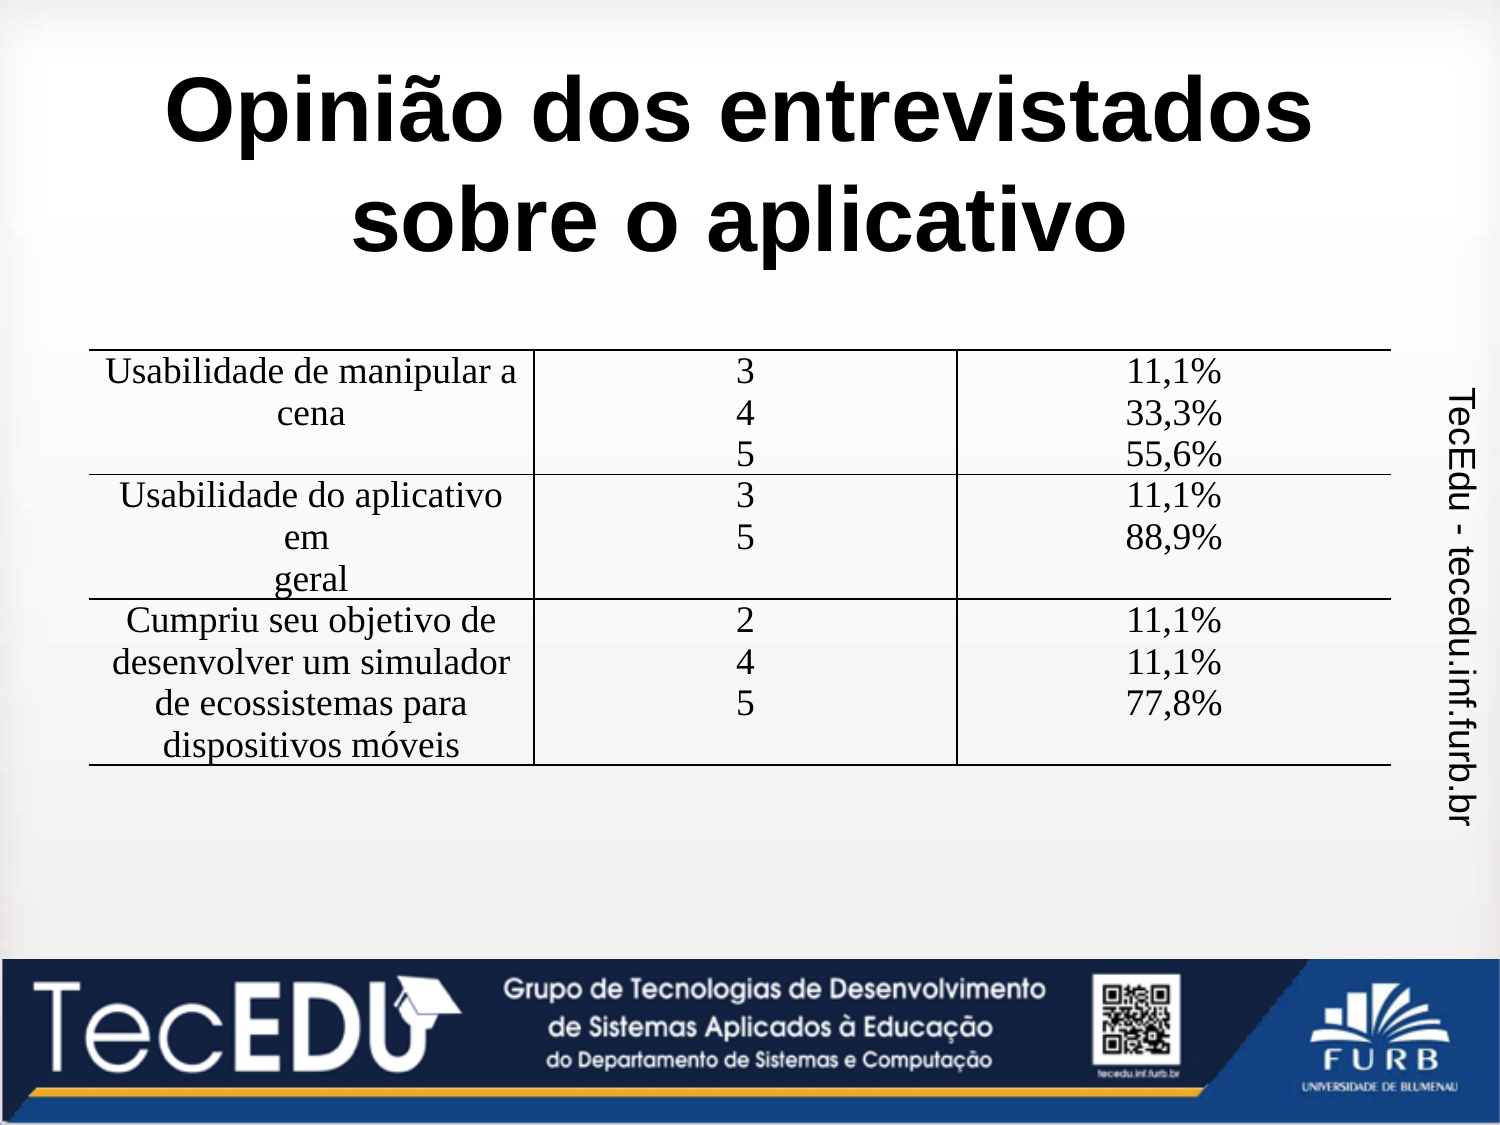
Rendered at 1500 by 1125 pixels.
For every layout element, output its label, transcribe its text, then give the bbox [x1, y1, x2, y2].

table_cell Cumpriu seu objetivo de desenvolver um simulador de ecossistemas para dispositivos móveis [89, 600, 533, 764]
table_cell 11,1% 11,1% 77,8% [958, 600, 1391, 764]
table_header 11,1% 33,3% 55,6% [958, 351, 1391, 474]
picture [0, 0, 1500, 1125]
table_header 3 4 5 [535, 351, 956, 474]
table_cell 3 5 [535, 475, 956, 598]
table_cell 2 4 5 [535, 600, 956, 764]
title Opinião dos entrevistados sobre o aplicativo [64, 66, 1416, 255]
table_cell 11,1% 88,9% [958, 475, 1391, 598]
table_header Usabilidade de manipular a cena [89, 351, 533, 474]
table_cell Usabilidade do aplicativo em geral [89, 475, 533, 598]
